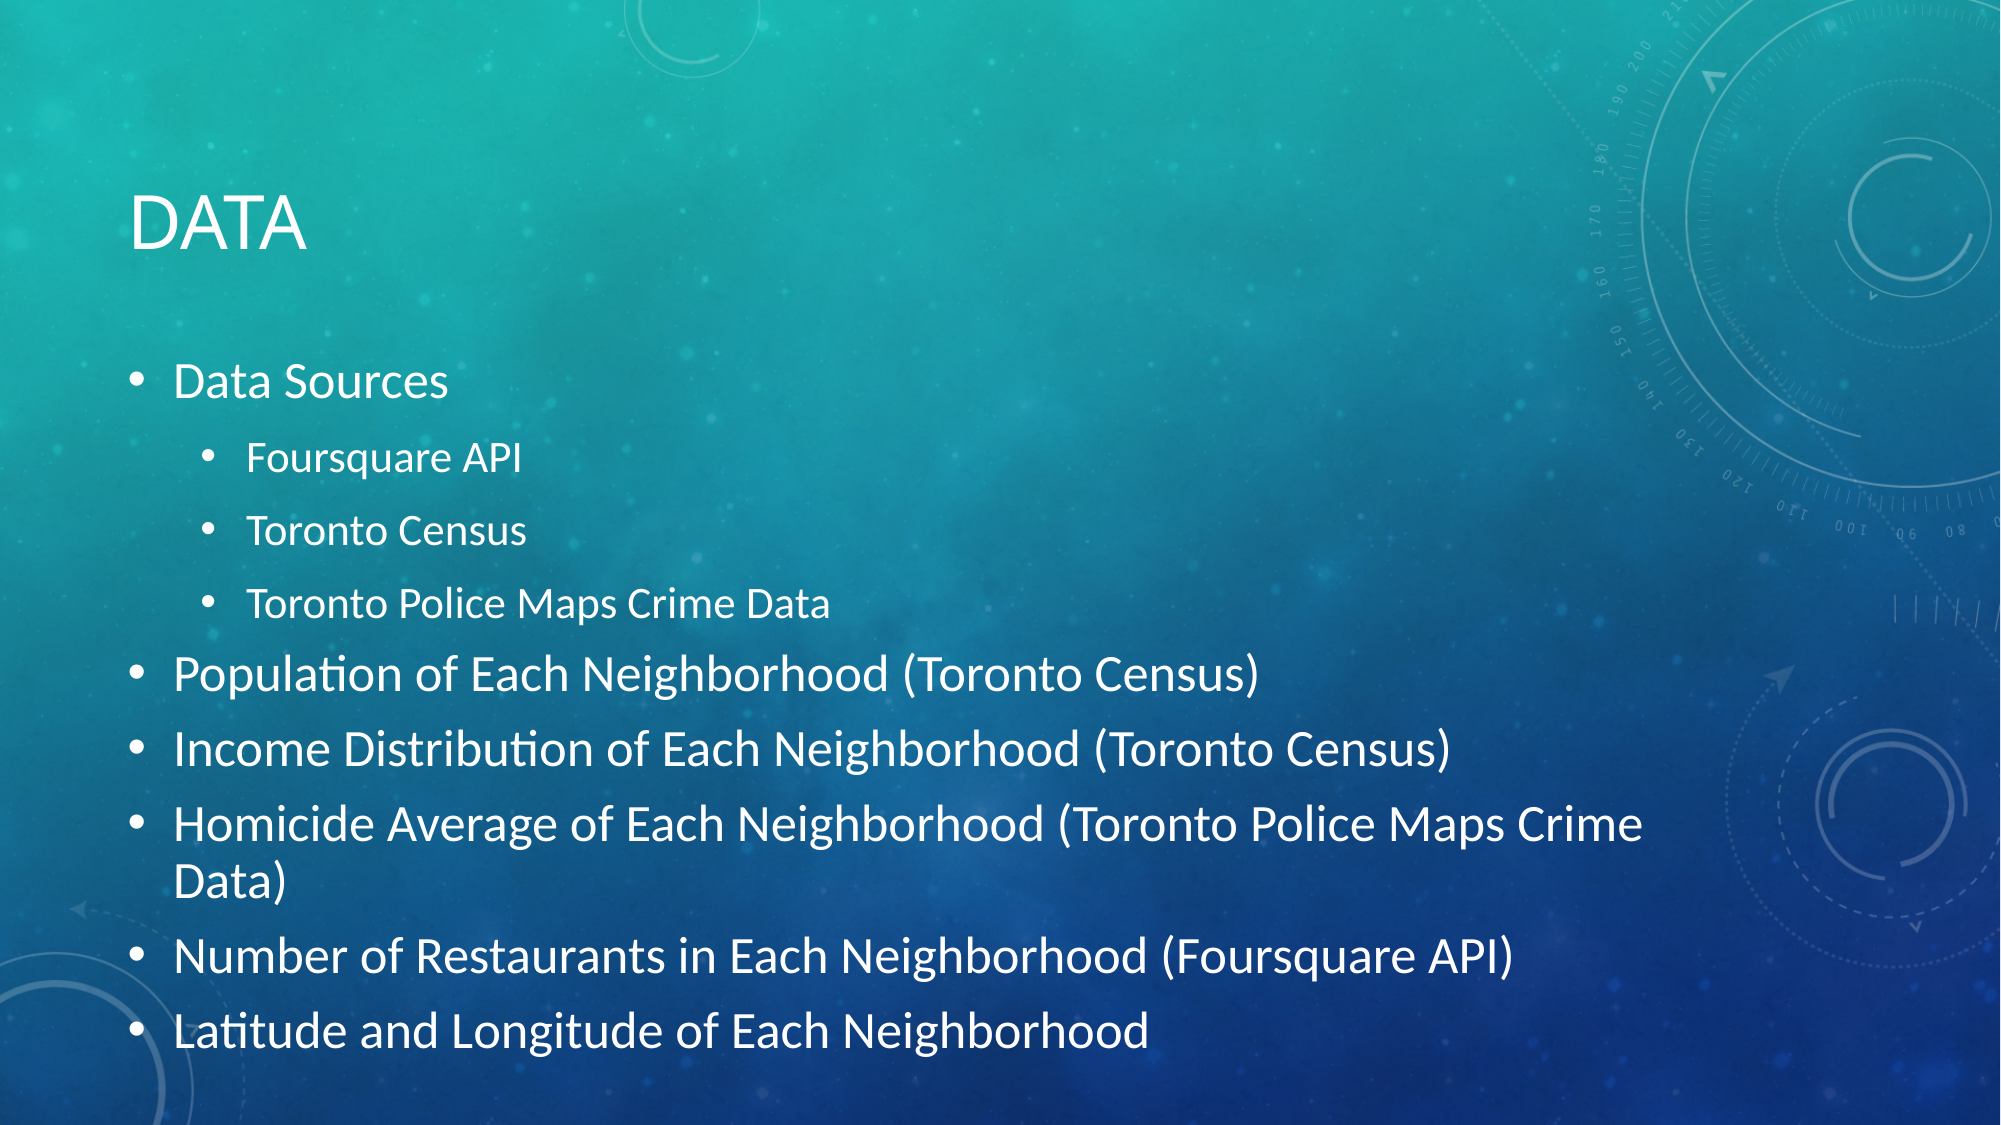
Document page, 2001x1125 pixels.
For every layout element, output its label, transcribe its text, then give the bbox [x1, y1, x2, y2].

picture [0, 0, 2001, 1125]
title Data [112, 99, 1775, 338]
list Data Sources Foursquare API Toronto Census Toronto Police Maps Crime Data Population of Each Neighborhood (Toronto Census) Income Distribution of Each Neighborhood (Toronto Census) Homicide Average of Each Neighborhood (Toronto Police Maps Crime Data) Number of Restaurants in Each Neighborhood (Foursquare API) Latitude and Longitude of Each Neighborhood [112, 338, 1775, 1073]
